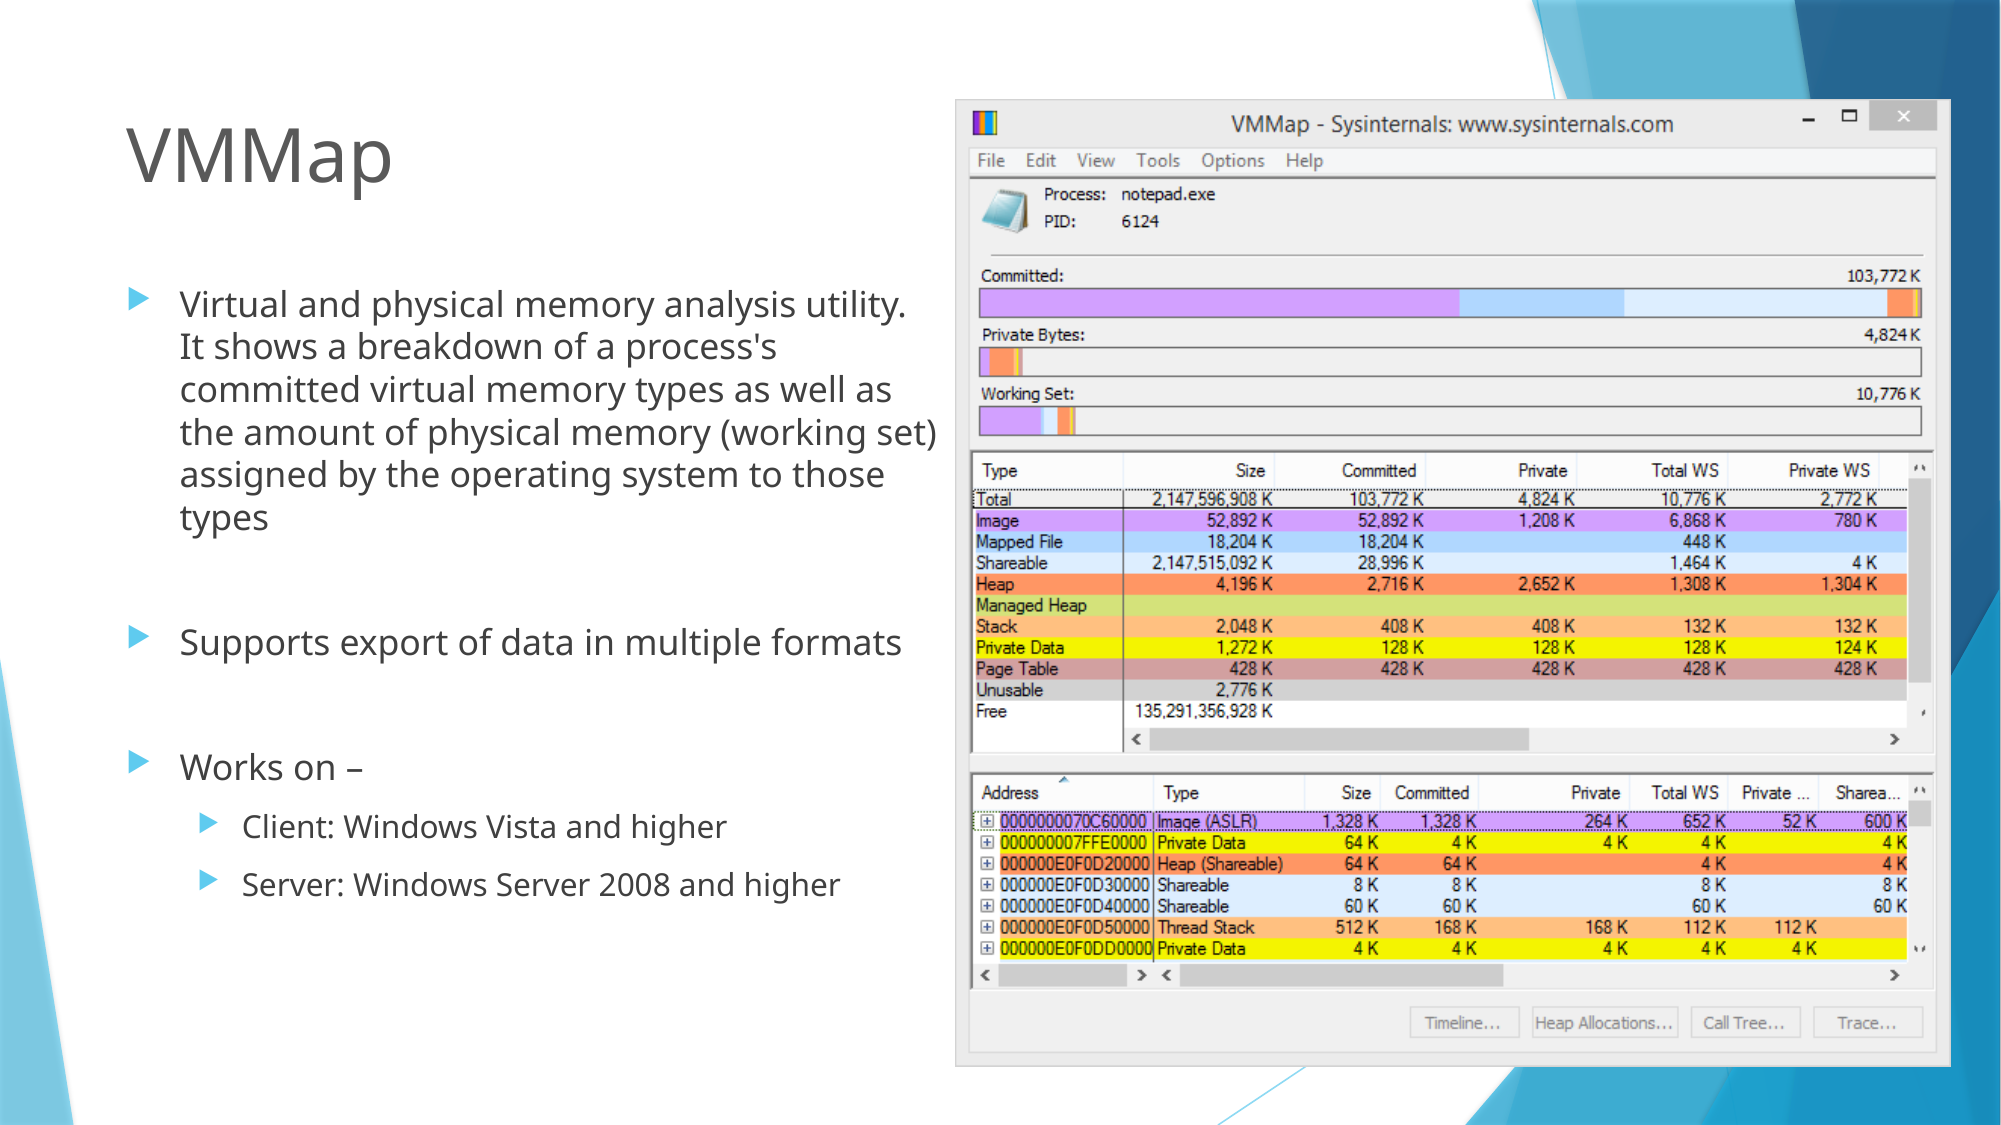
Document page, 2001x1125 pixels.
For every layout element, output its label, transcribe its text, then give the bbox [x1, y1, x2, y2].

title VMMap [111, 99, 954, 273]
list Virtual and physical memory analysis utility. It shows a breakdown of a process's committed virtual memory types as well as the amount of physical memory (working set) assigned by the operating system to those types Supports export of data in multiple formats Works on – Client: Windows Vista and higher Server: Windows Server 2008 and higher [111, 273, 950, 911]
picture [955, 99, 1951, 1067]
